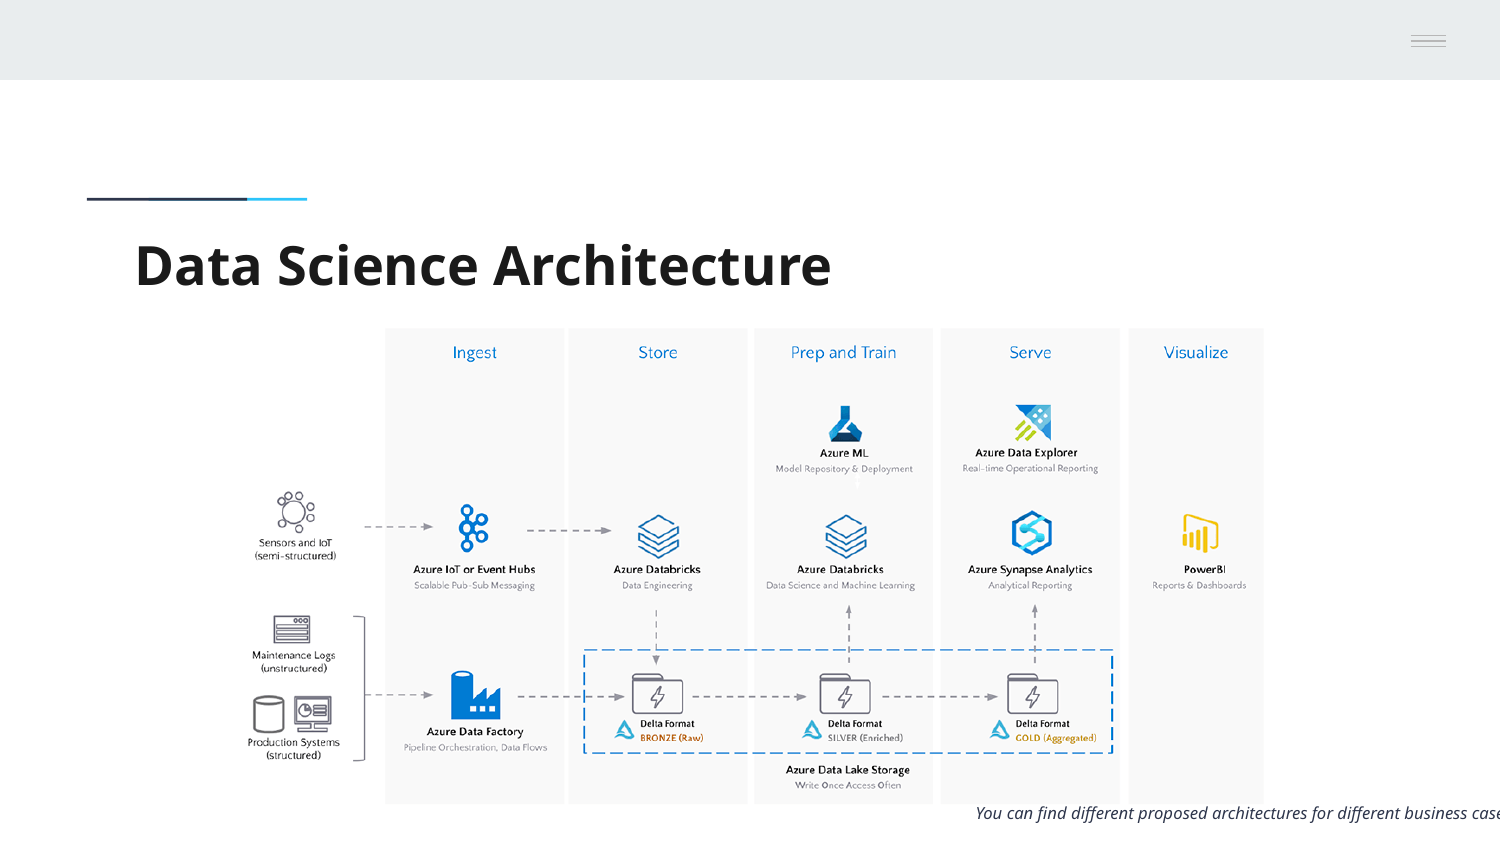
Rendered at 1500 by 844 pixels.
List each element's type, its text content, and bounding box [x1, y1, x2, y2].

text_box You can find different proposed architectures for different business cases [960, 793, 1500, 834]
picture [231, 320, 1270, 812]
title Data Science Architecture [119, 216, 1381, 305]
